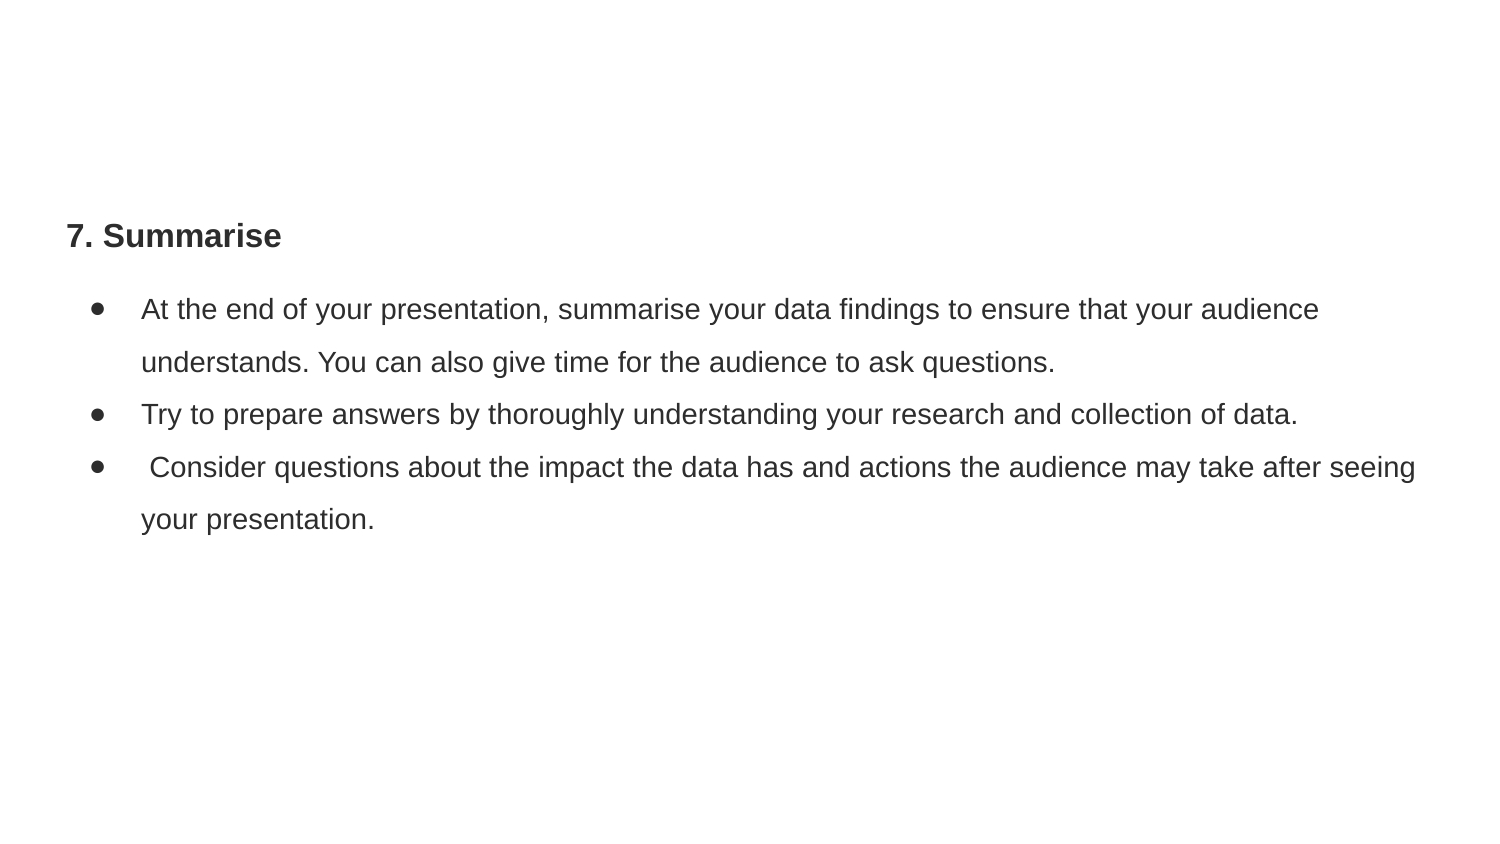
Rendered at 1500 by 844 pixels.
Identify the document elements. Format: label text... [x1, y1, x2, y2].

list 7. Summarise At the end of your presentation, summarise your data findings to ensure that your audience understands. You can also give time for the audience to ask questions. Try to prepare answers by thoroughly understanding your research and collection of data. Consider questions about the impact the data has and actions the audience may take after seeing your presentation. [51, 189, 1449, 750]
